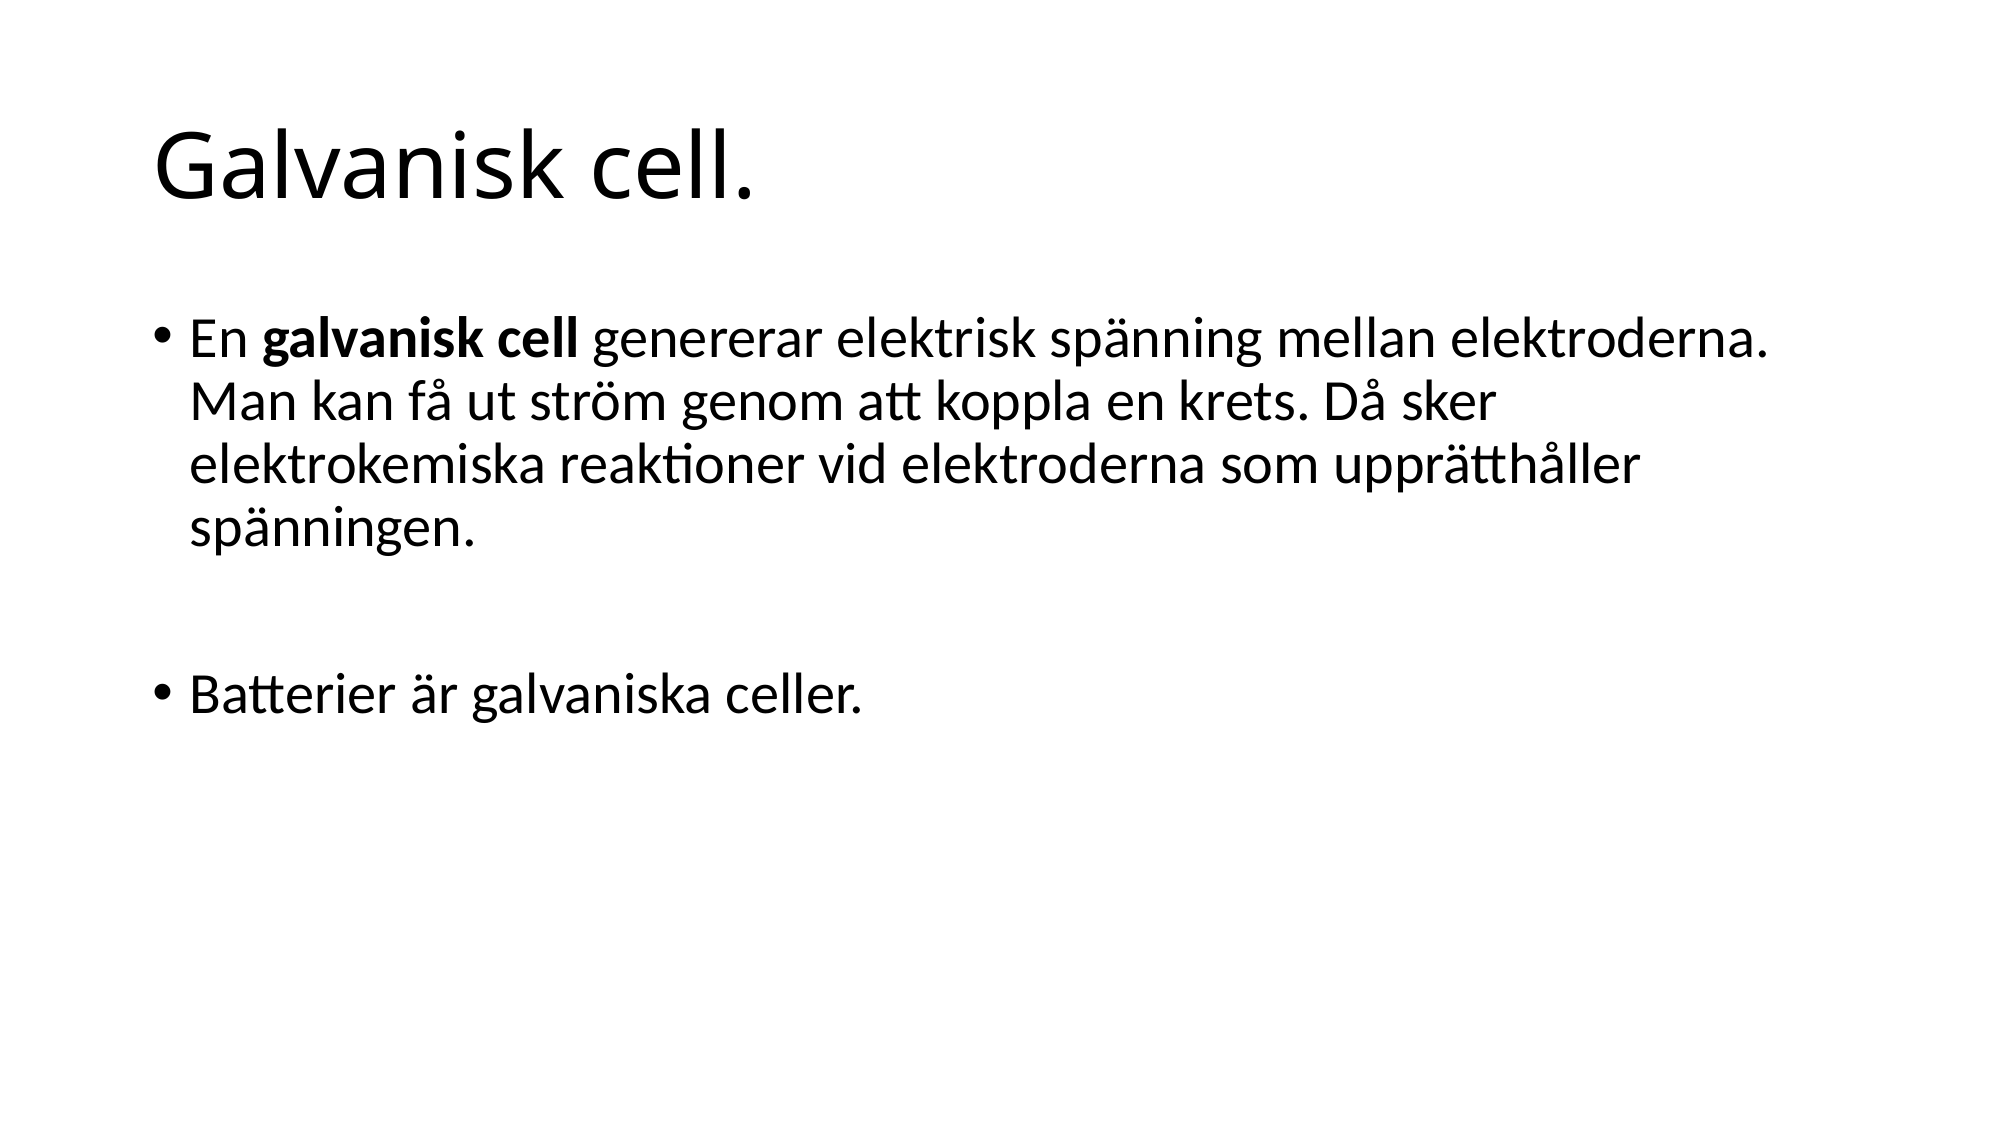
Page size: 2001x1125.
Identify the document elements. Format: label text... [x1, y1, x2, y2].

title Galvanisk cell. [137, 59, 1863, 278]
list En galvanisk cell genererar elektrisk spänning mellan elektroderna. Man kan få ut ström genom att koppla en krets. Då sker elektrokemiska reaktioner vid elektroderna som upprätthåller spänningen. Batterier är galvaniska celler. [137, 299, 1863, 1014]
